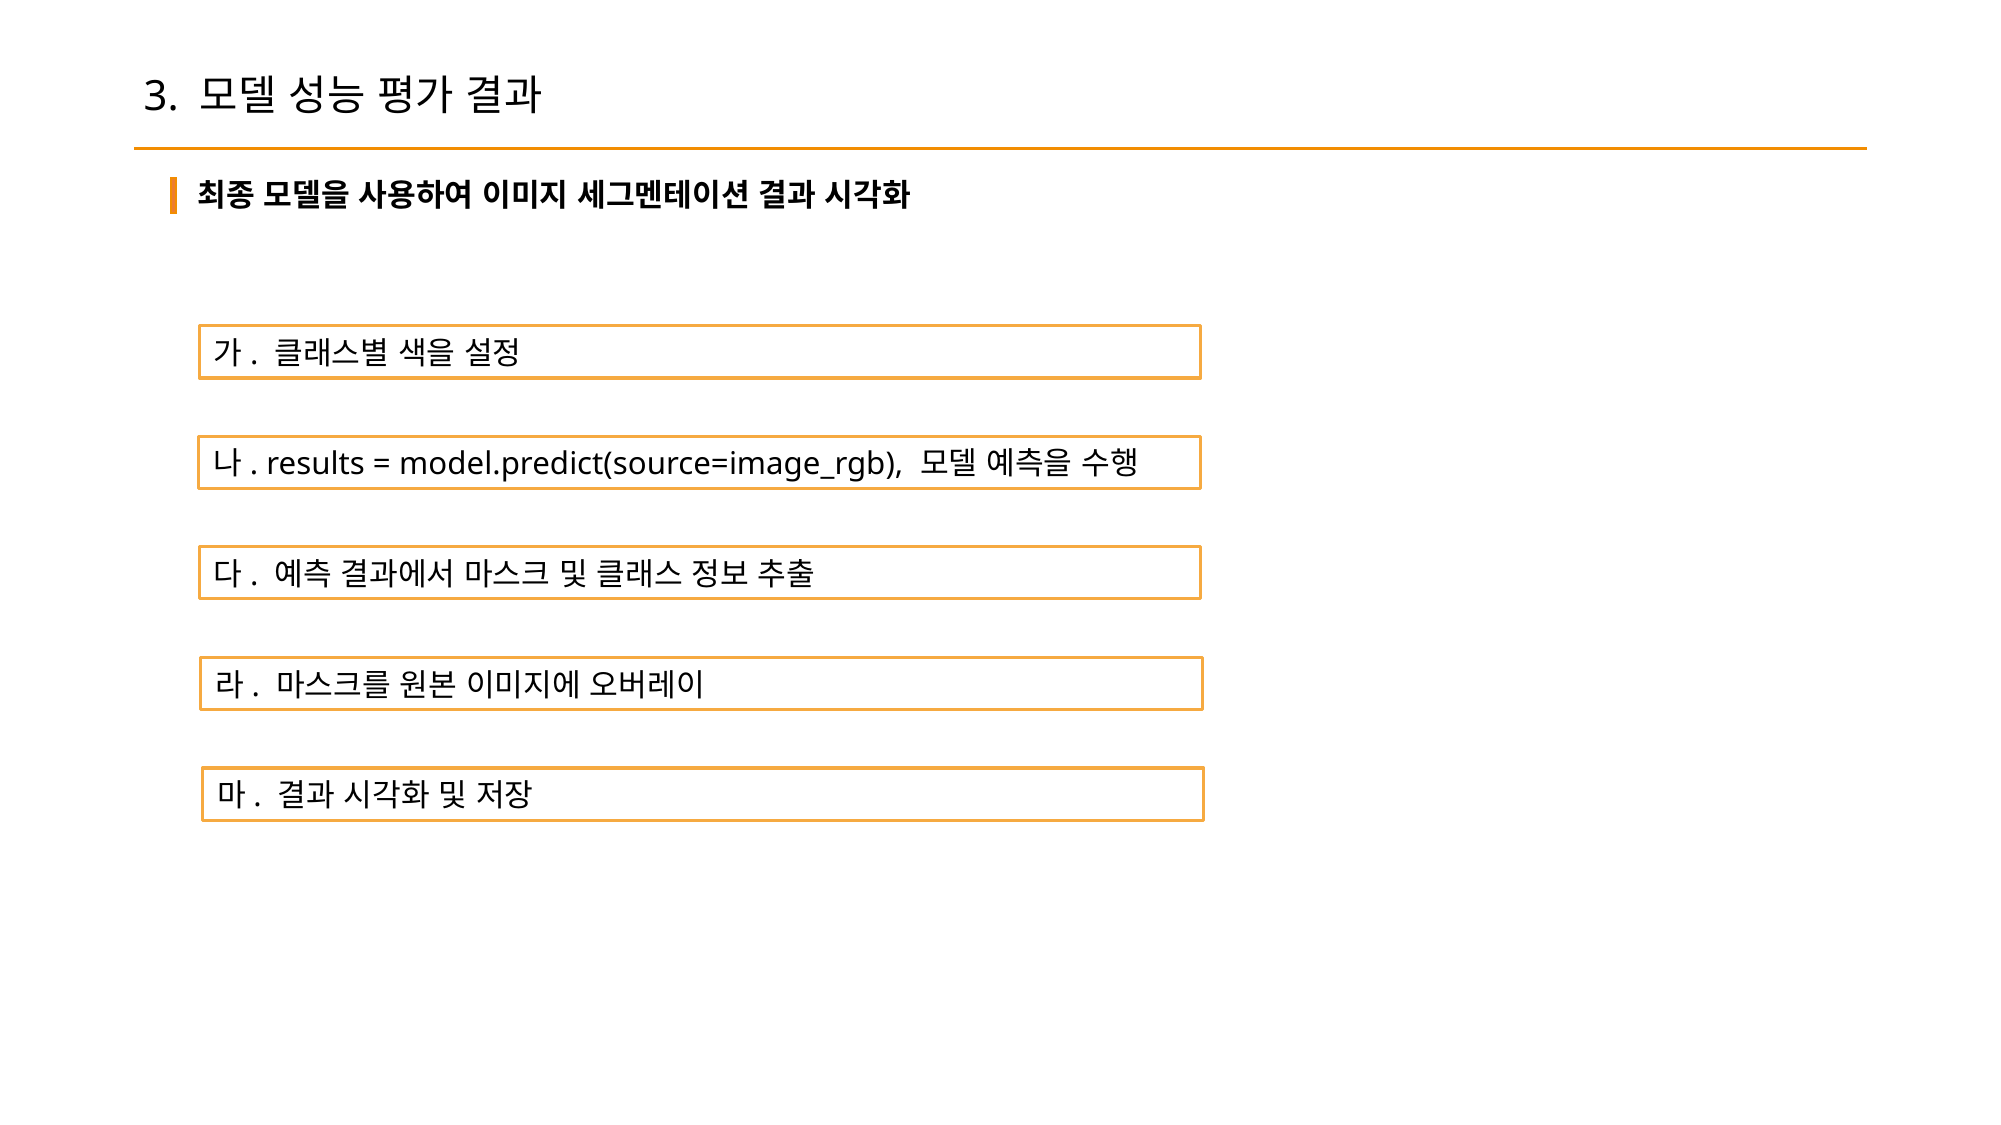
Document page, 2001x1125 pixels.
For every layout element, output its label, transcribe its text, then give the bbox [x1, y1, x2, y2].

text_box 최종 모델을 사용하여 이미지 세그멘테이션 결과 시각화 [182, 167, 1054, 220]
text_box 3. 모델 성능 평가 결과 [128, 61, 558, 126]
text_box 가. 클래스별 색을 설정 [199, 325, 1201, 378]
text_box 라. 마스크를 원본 이미지에 오버레이 [200, 657, 1203, 710]
text_box 마. 결과 시각화 및 저장 [202, 768, 1204, 821]
text_box 나. results = model.predict(source=image_rgb), 모델 예측을 수행 [198, 436, 1201, 489]
text_box 다. 예측 결과에서 마스크 및 클래스 정보 추출 [199, 546, 1201, 599]
text_box [171, 178, 177, 213]
